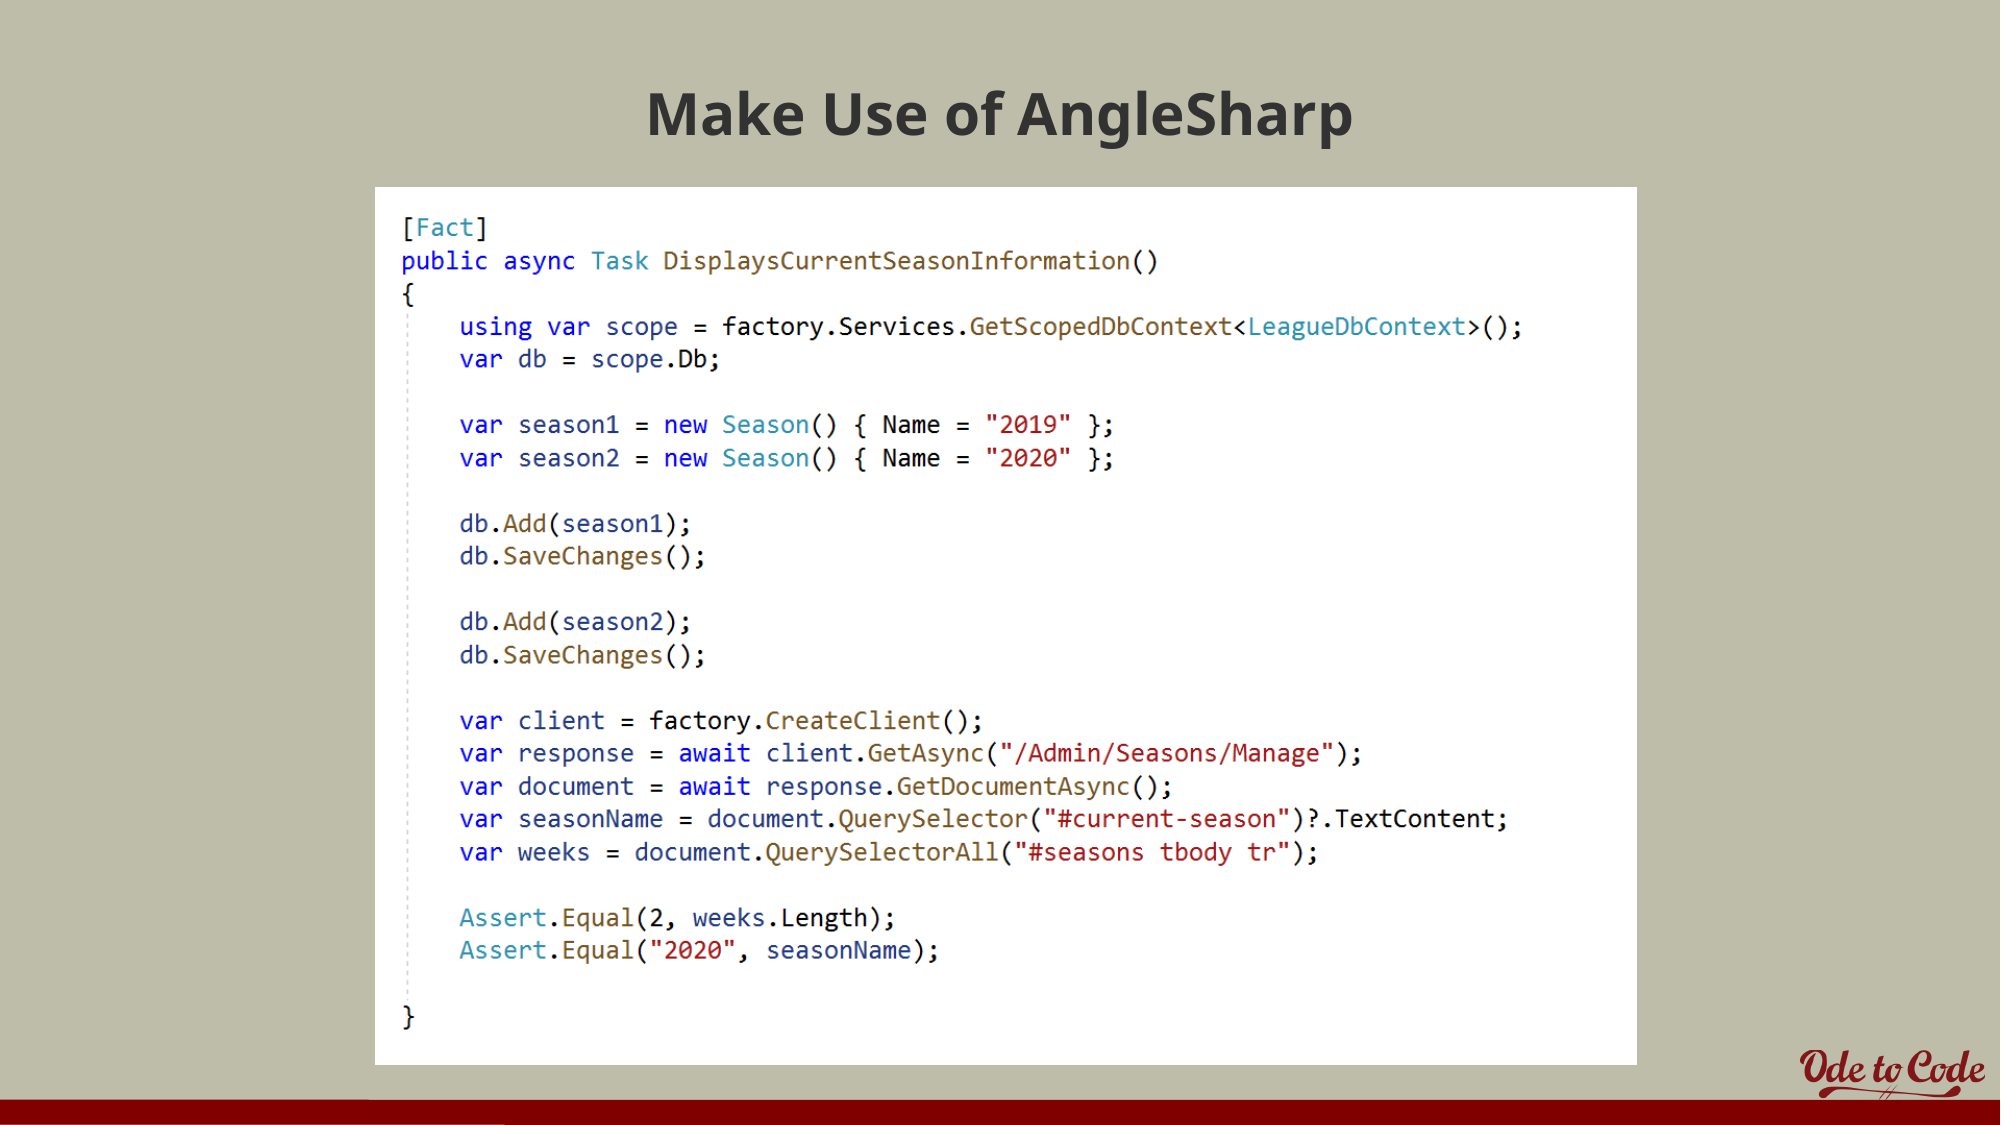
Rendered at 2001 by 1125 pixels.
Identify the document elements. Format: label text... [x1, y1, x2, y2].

picture [374, 187, 1637, 1065]
picture [1800, 1050, 1985, 1100]
title Make Use of AngleSharp [99, 49, 1901, 176]
